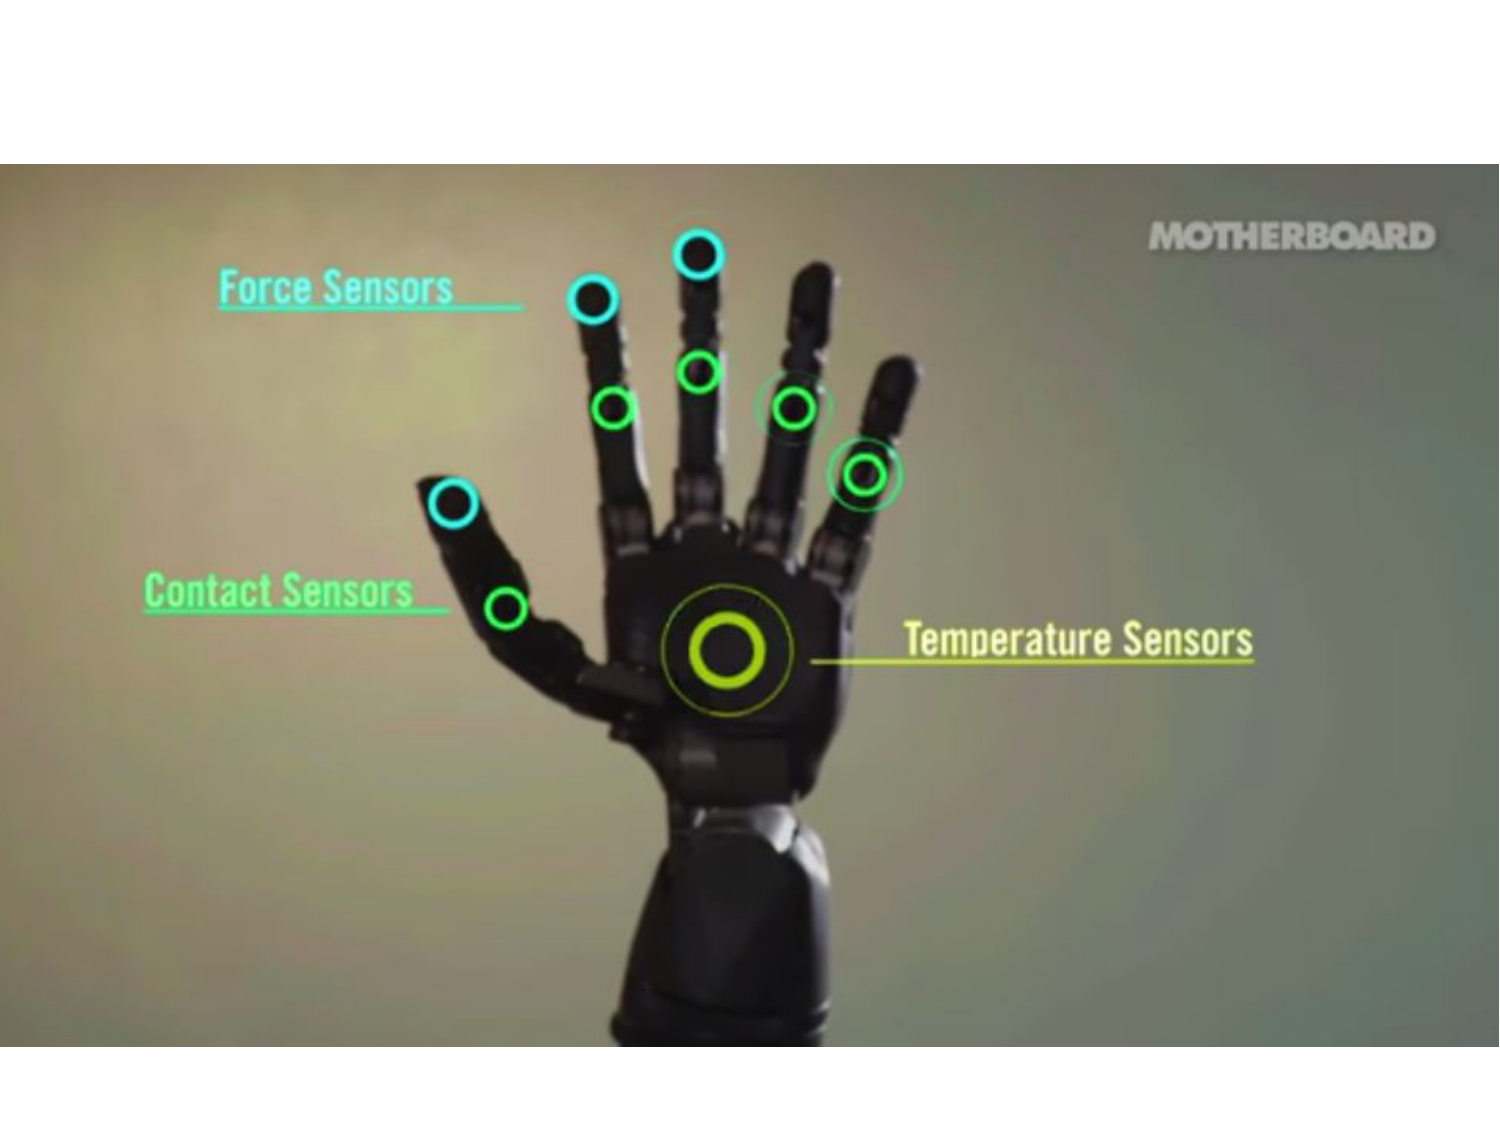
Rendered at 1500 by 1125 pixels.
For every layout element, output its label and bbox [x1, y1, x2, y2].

picture [0, 163, 1499, 1048]
